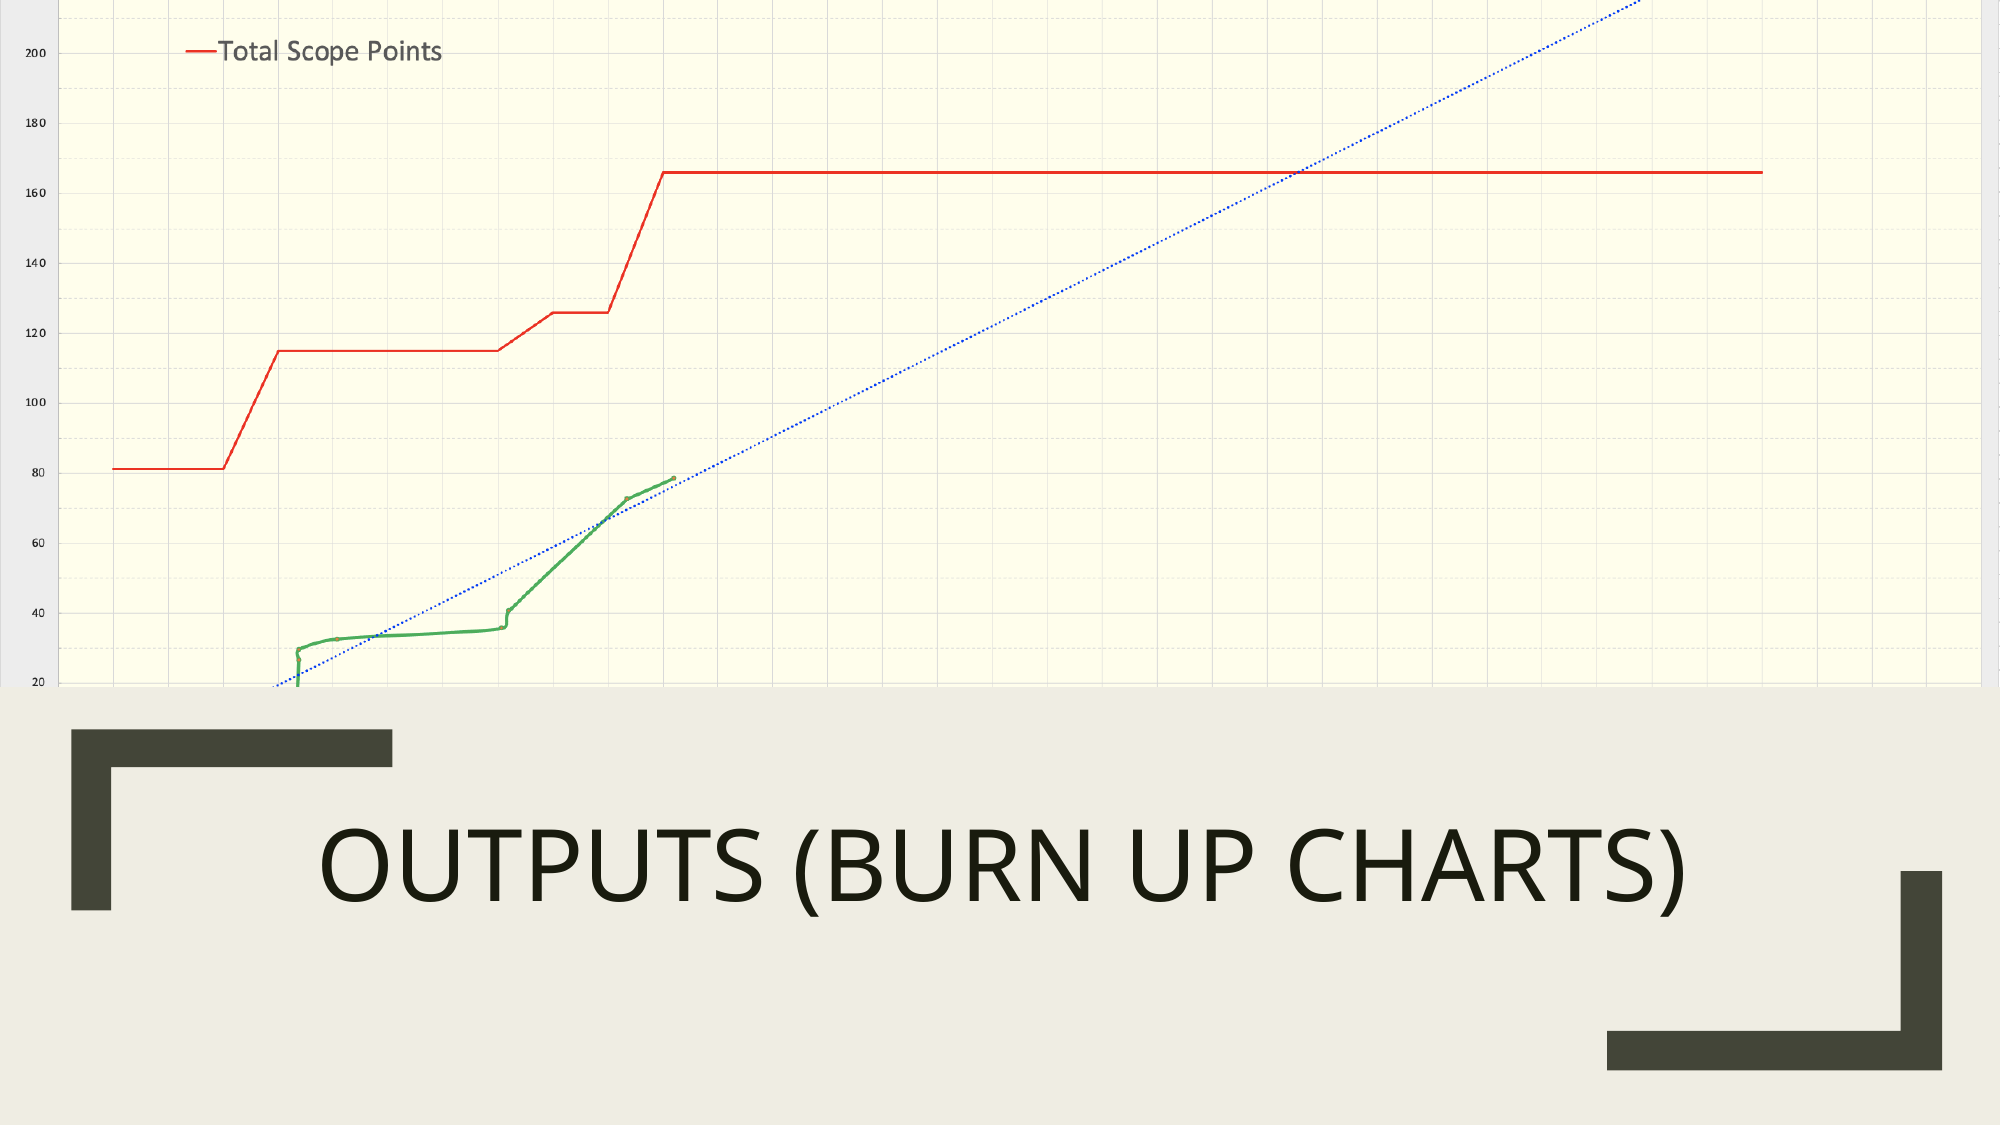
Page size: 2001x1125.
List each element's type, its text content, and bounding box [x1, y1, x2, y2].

text_box [71, 729, 123, 911]
text_box [0, 687, 2000, 1125]
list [0, 0, 2000, 687]
title Outputs (Burn Up Charts) [1875, 777, 1883, 931]
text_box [123, 687, 1875, 1000]
text_box [1607, 871, 1943, 1071]
